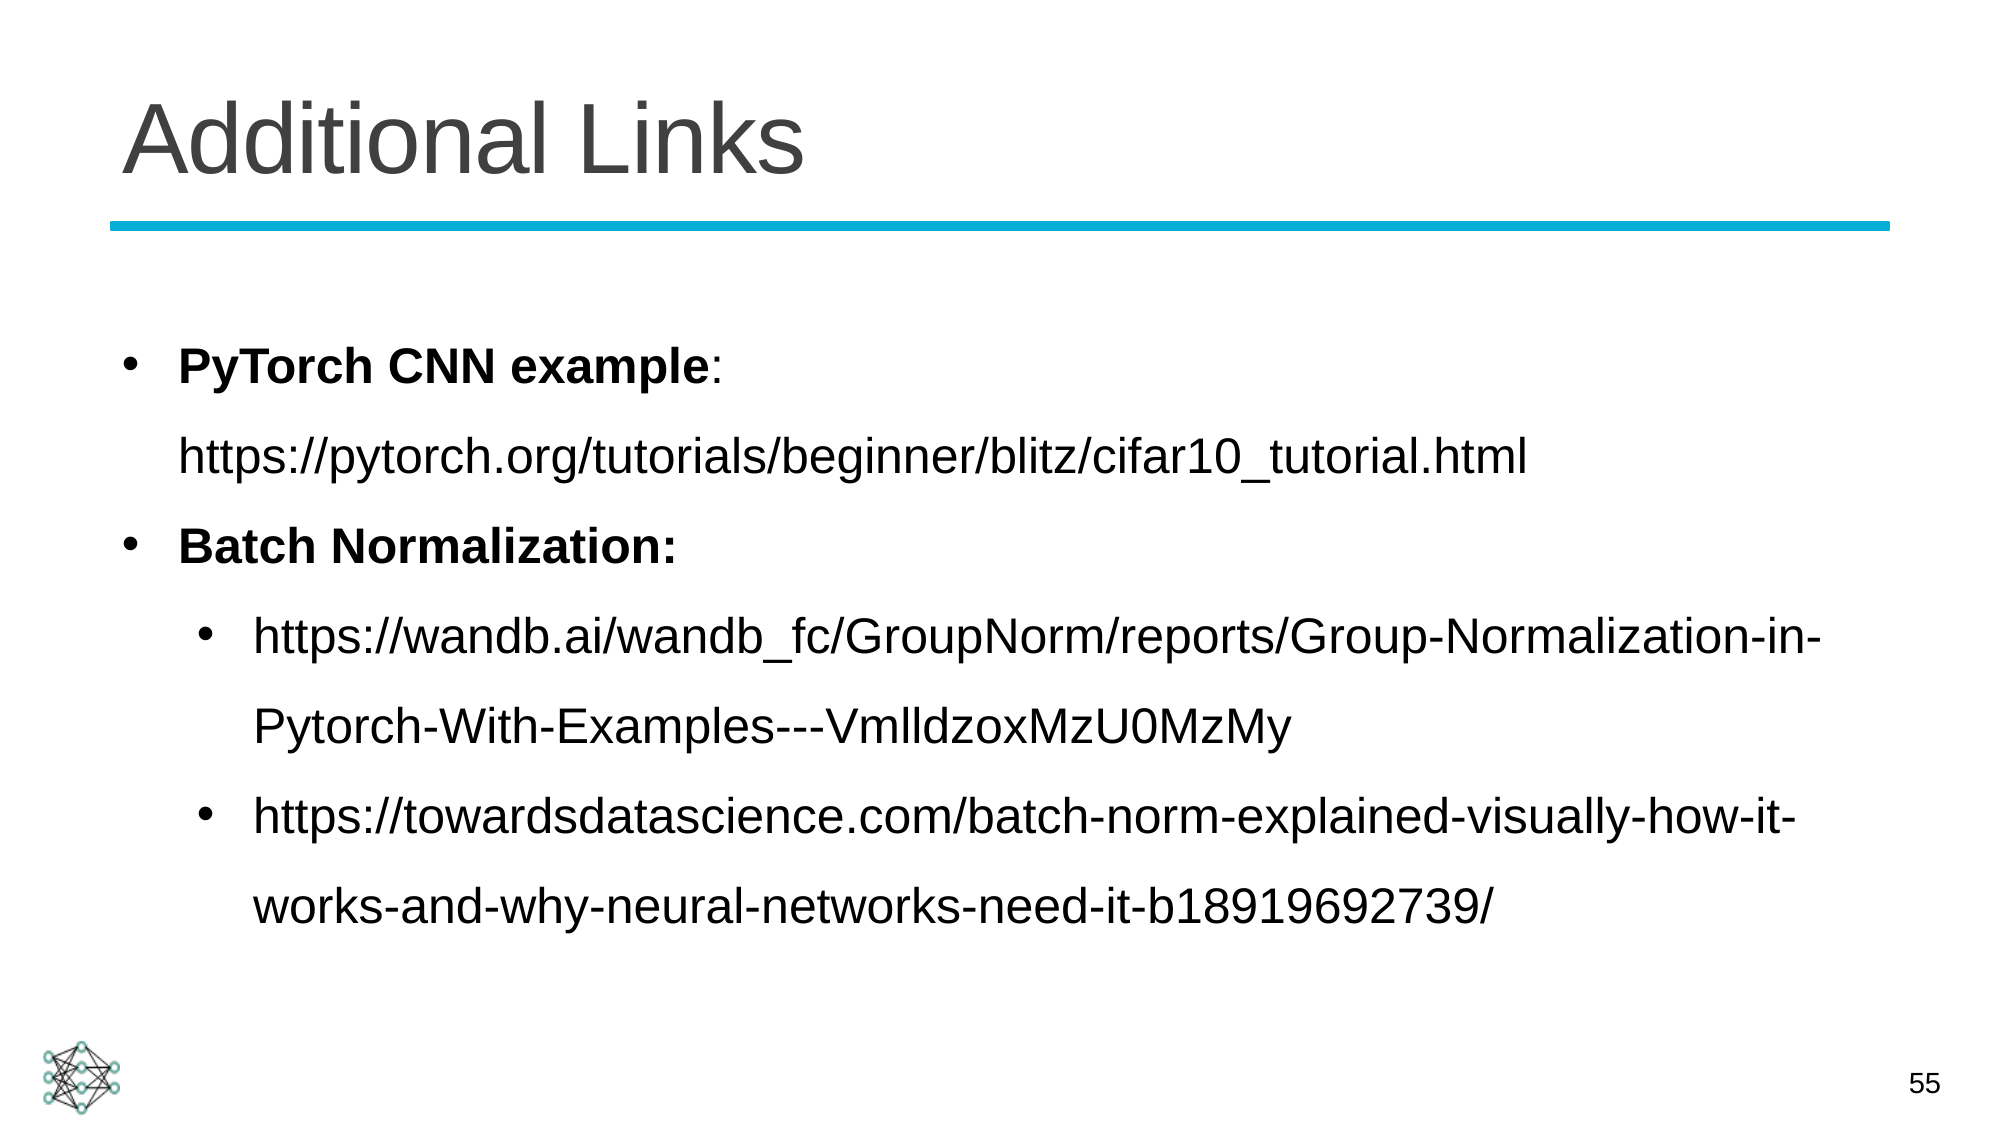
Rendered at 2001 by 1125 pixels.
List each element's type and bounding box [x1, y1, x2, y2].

picture [43, 1041, 120, 1116]
text_box [107, 296, 1899, 941]
slide_number [1740, 1052, 1957, 1113]
title [107, 58, 1899, 228]
